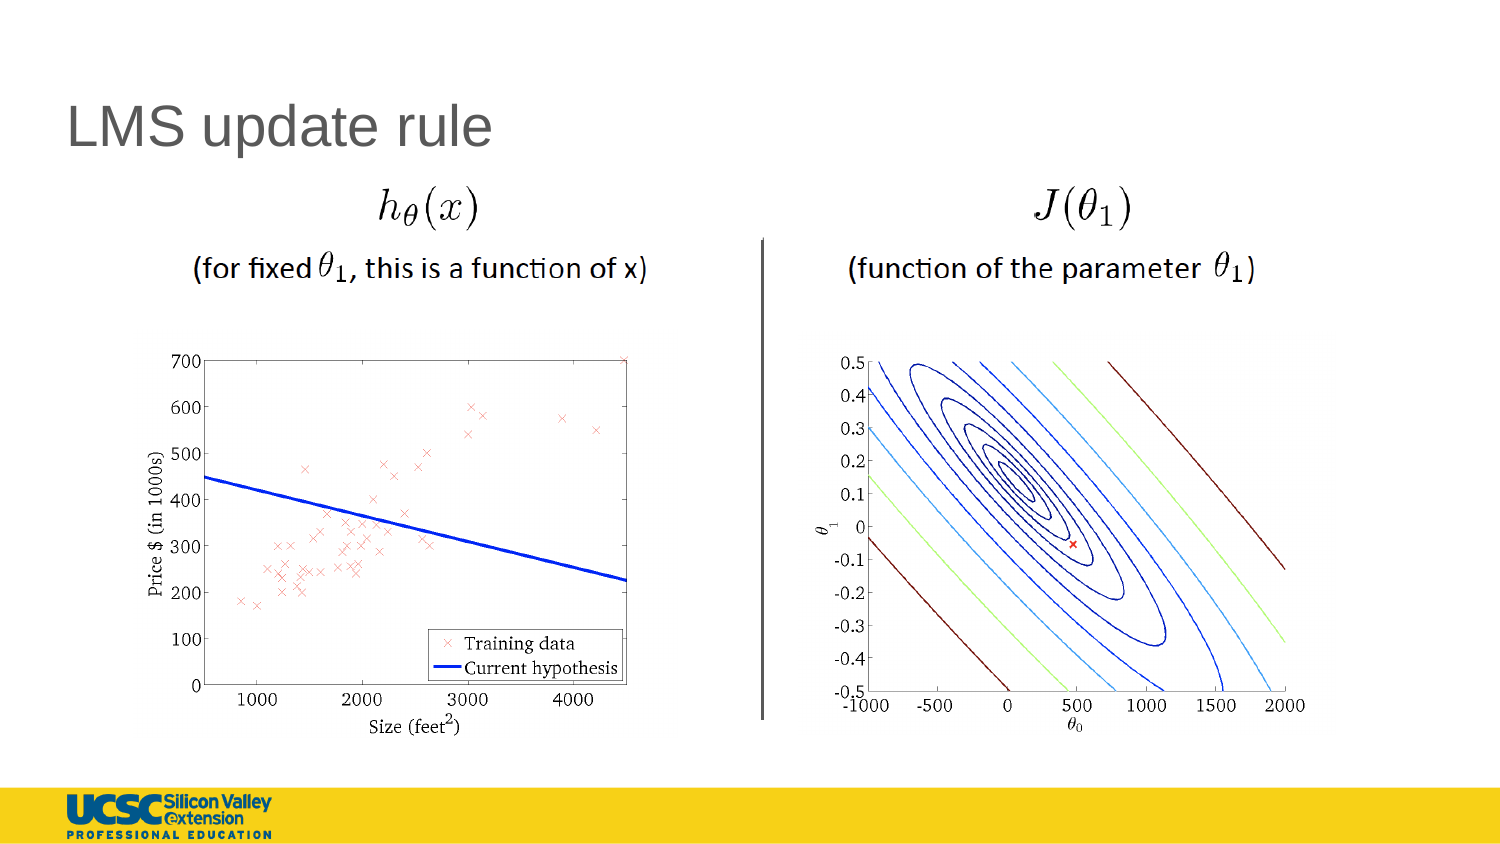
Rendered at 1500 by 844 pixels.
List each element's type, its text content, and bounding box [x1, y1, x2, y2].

picture [798, 331, 1336, 735]
picture [133, 328, 678, 738]
title LMS update rule [51, 72, 1449, 167]
picture [60, 787, 277, 844]
picture [118, 166, 1382, 305]
